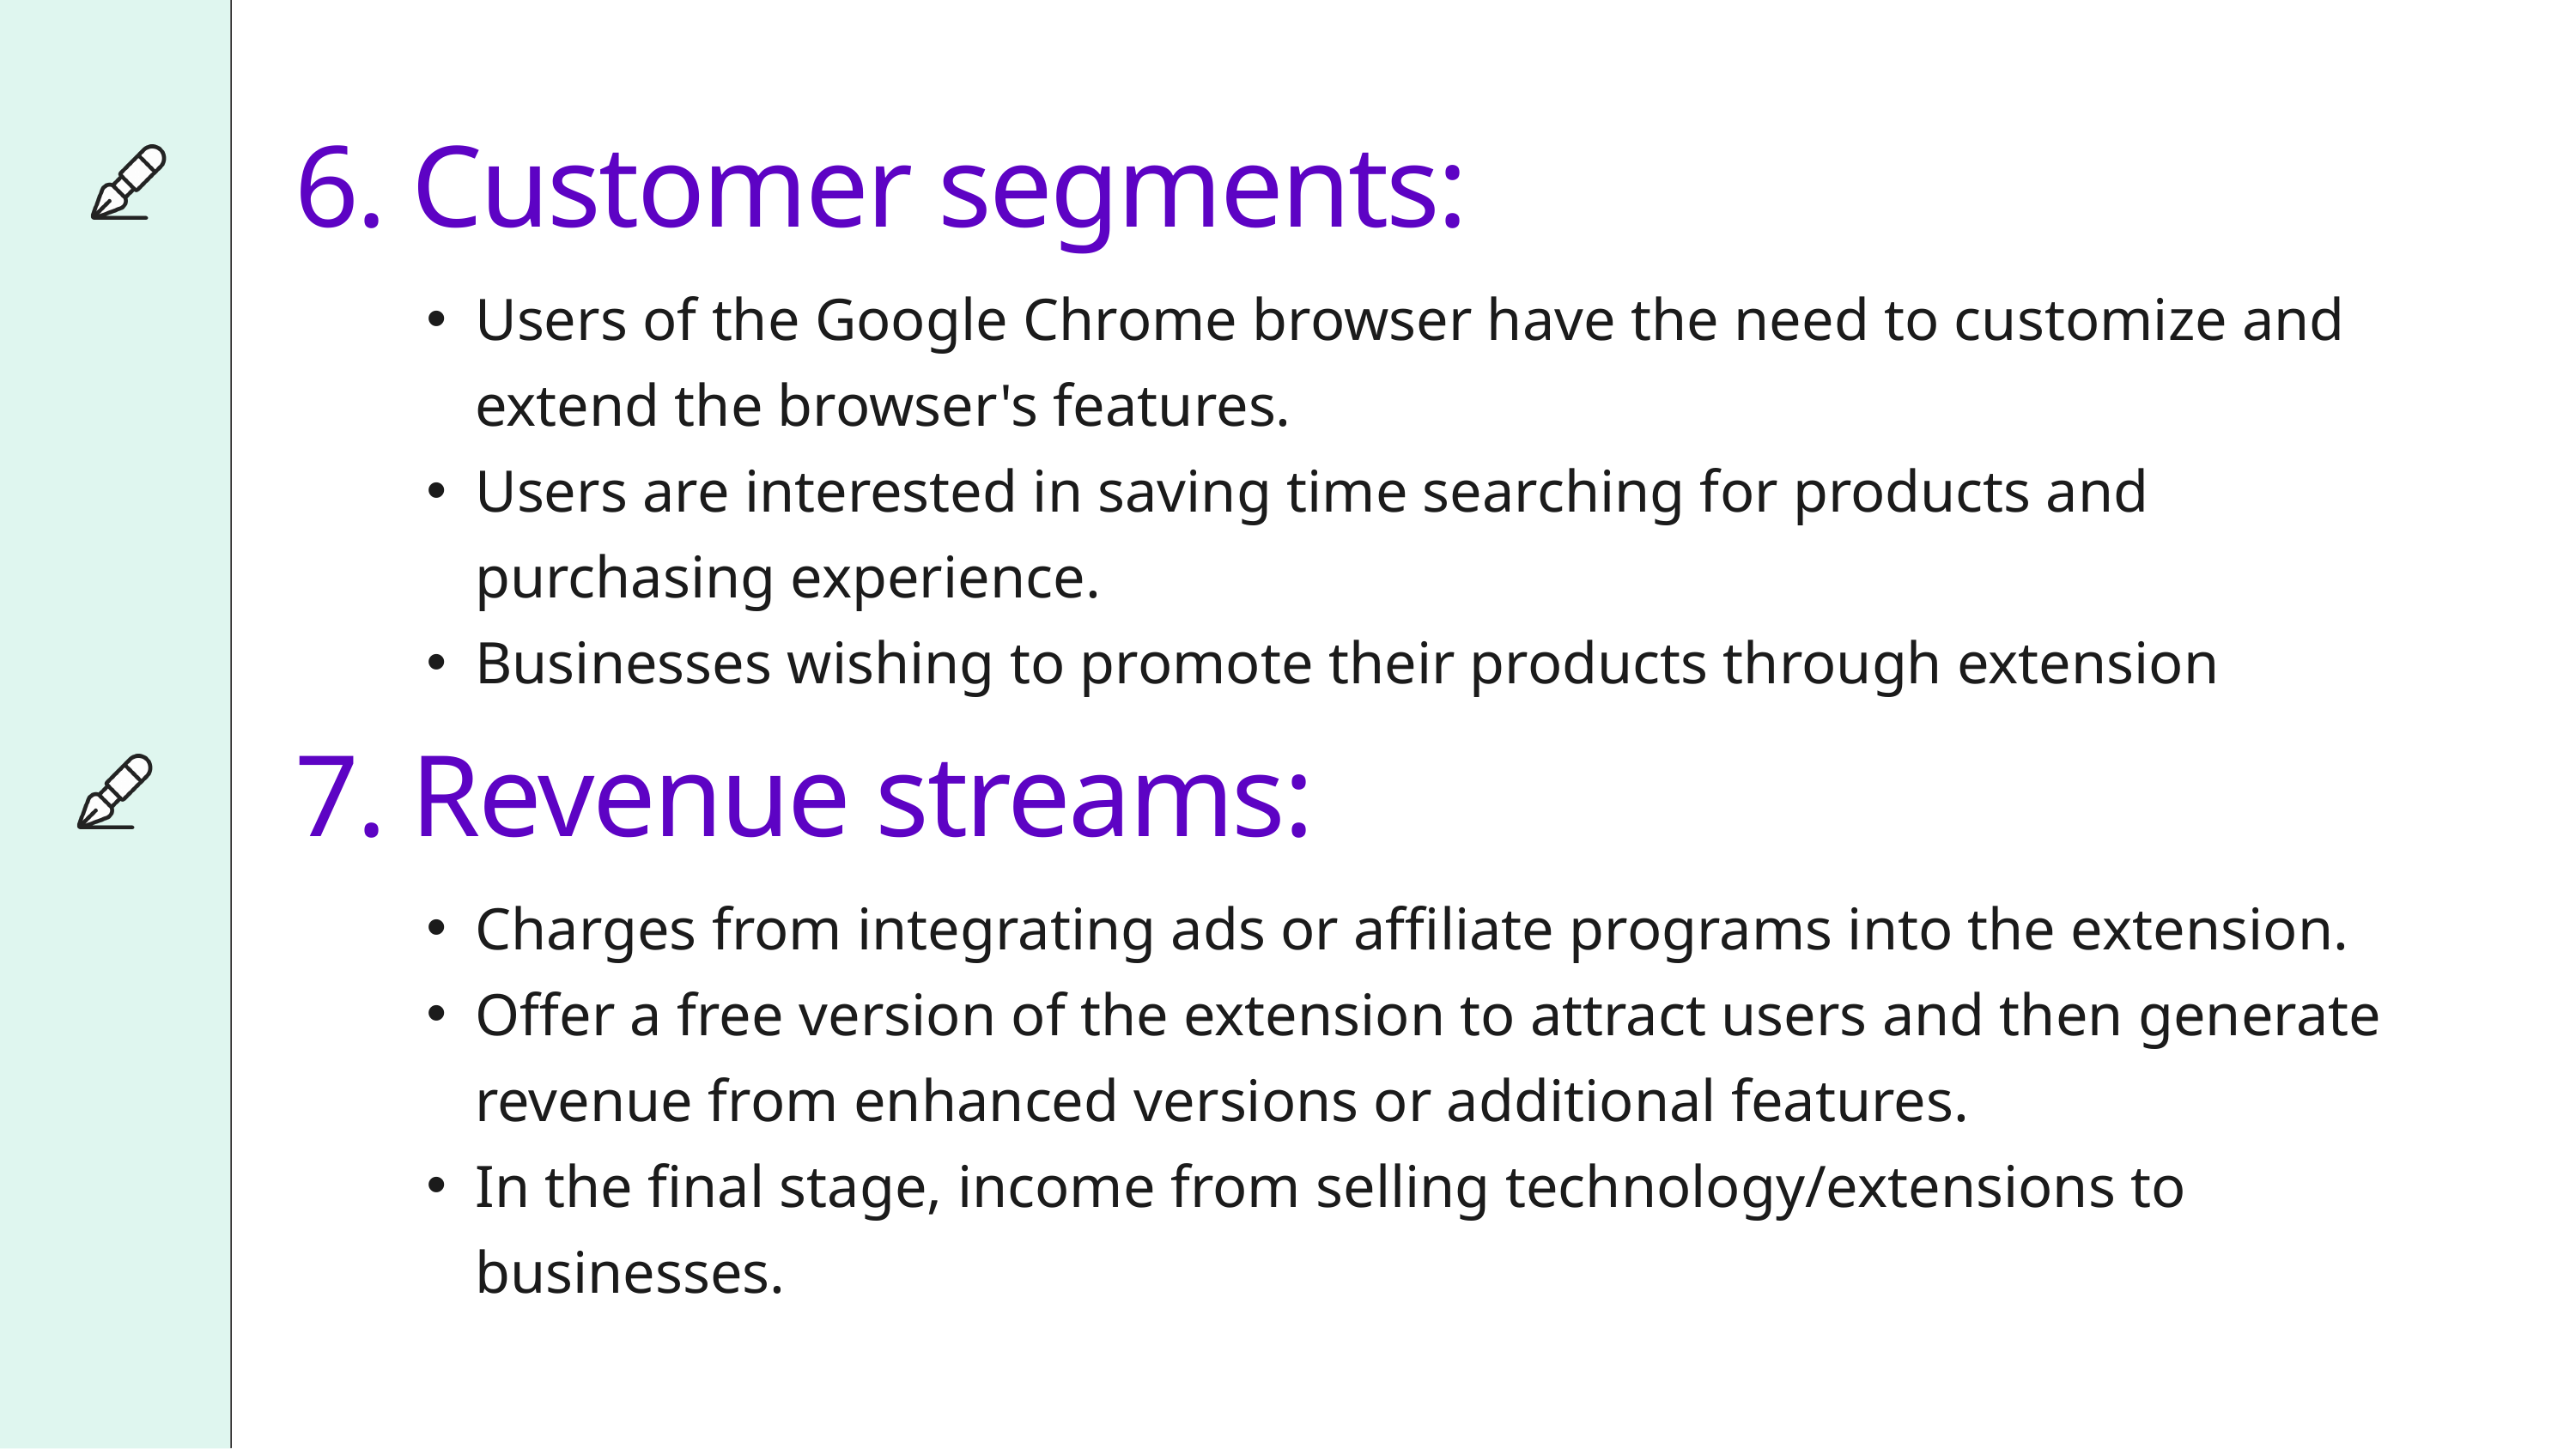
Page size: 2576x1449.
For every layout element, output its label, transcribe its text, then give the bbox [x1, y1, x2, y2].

text_box Users of the Google Chrome browser have the need to customize and extend the browser's features. Users are interested in saving time searching for products and purchasing experience. Businesses wishing to promote their products through extension [378, 265, 2410, 695]
text_box 6. Customer segments: [295, 114, 1777, 250]
text_box [90, 144, 167, 220]
text_box 7. Revenue streams: [295, 724, 1814, 859]
text_box [0, 0, 231, 1449]
text_box [76, 754, 154, 829]
text_box Charges from integrating ads or affiliate programs into the extension. Offer a free version of the extension to attract users and then generate revenue from enhanced versions or additional features. In the final stage, income from selling technology/extensions to businesses. [378, 875, 2410, 1305]
